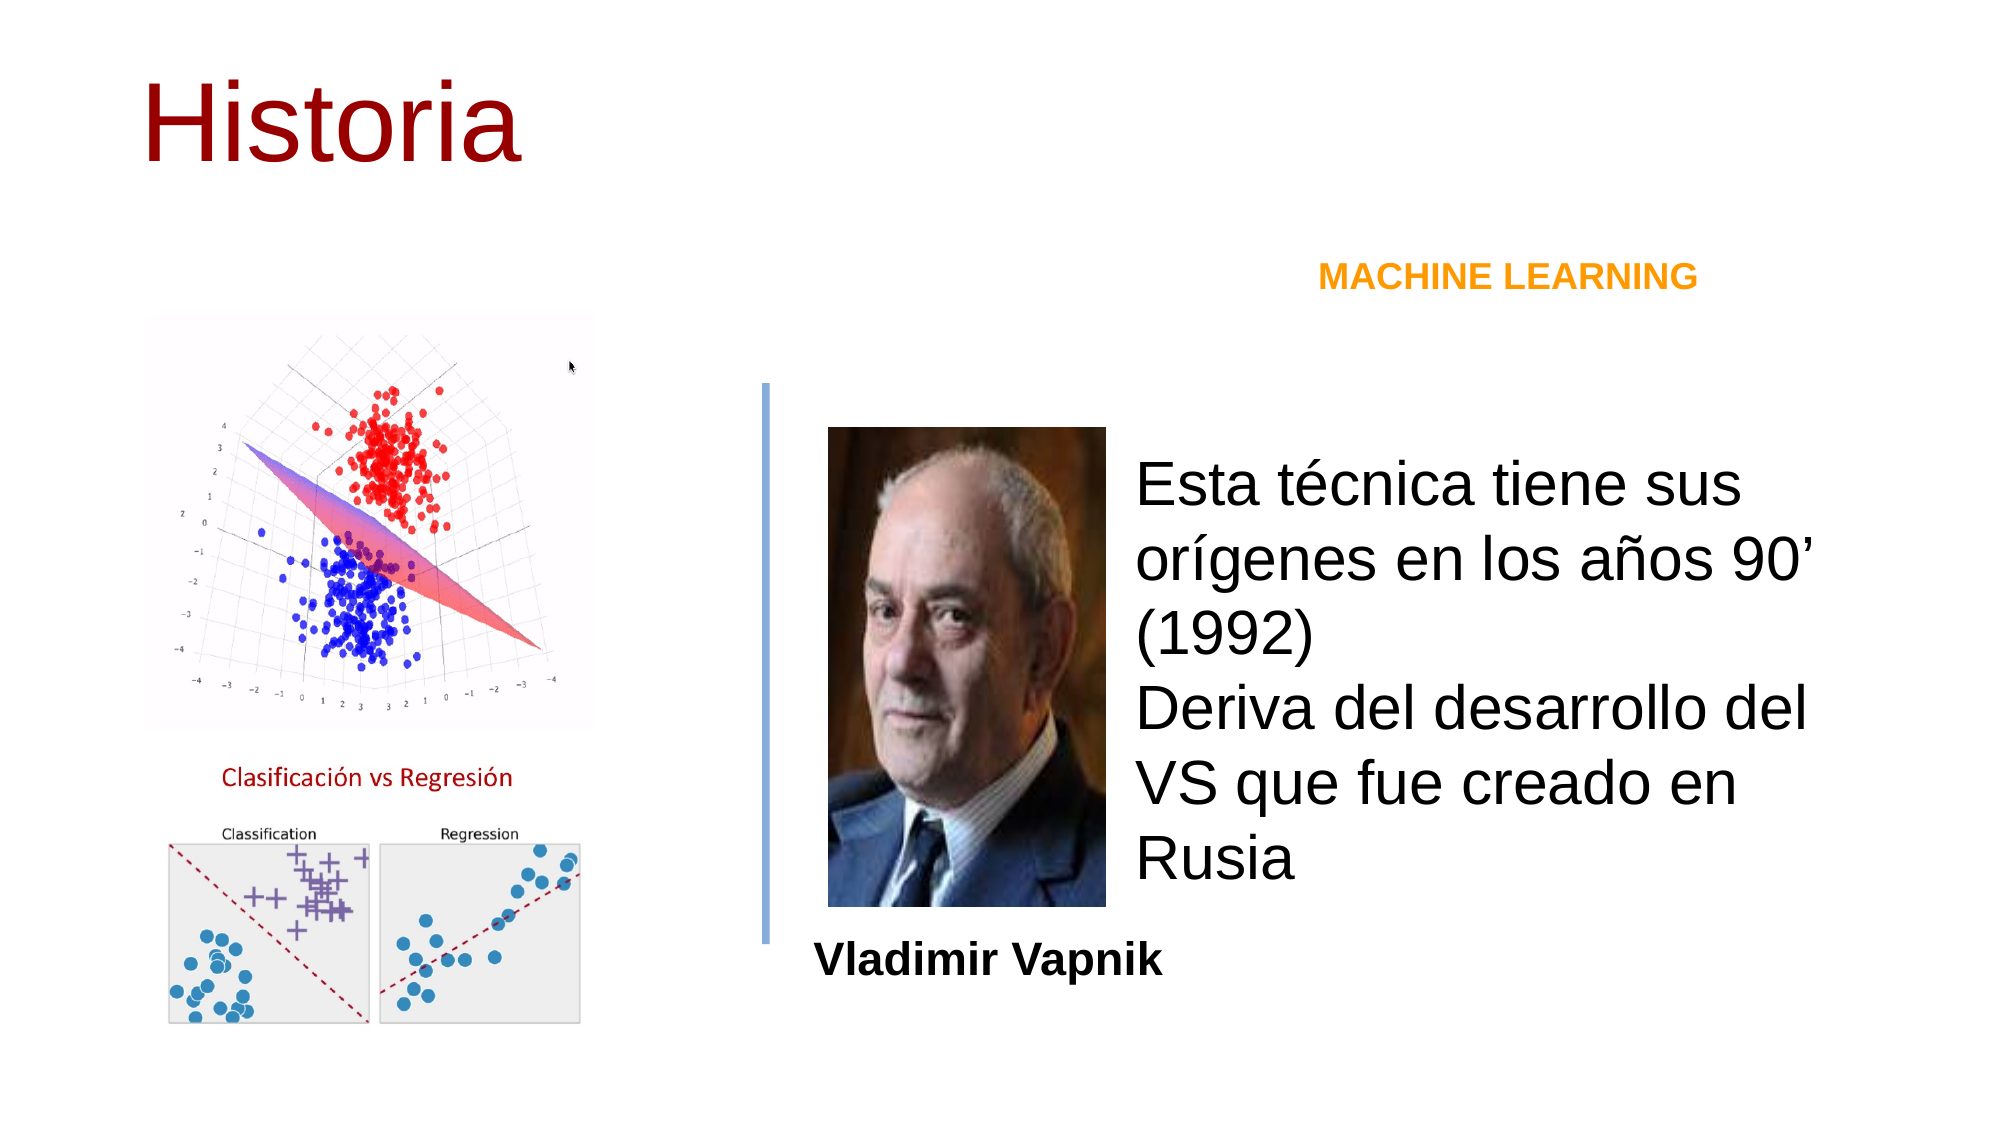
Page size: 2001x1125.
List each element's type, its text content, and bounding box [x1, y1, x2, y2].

text_box [762, 383, 770, 945]
picture [828, 427, 1106, 907]
text_box Historia [125, 40, 1142, 193]
picture [137, 740, 602, 1089]
picture [145, 314, 595, 728]
text_box MACHINE LEARNING [1303, 244, 1904, 305]
text_box Vladimir Vapnik [798, 913, 1219, 994]
text_box Esta técnica tiene sus orígenes en los años 90’ (1992) Deriva del desarrollo del VS que fue creado en Rusia [1120, 427, 1904, 907]
